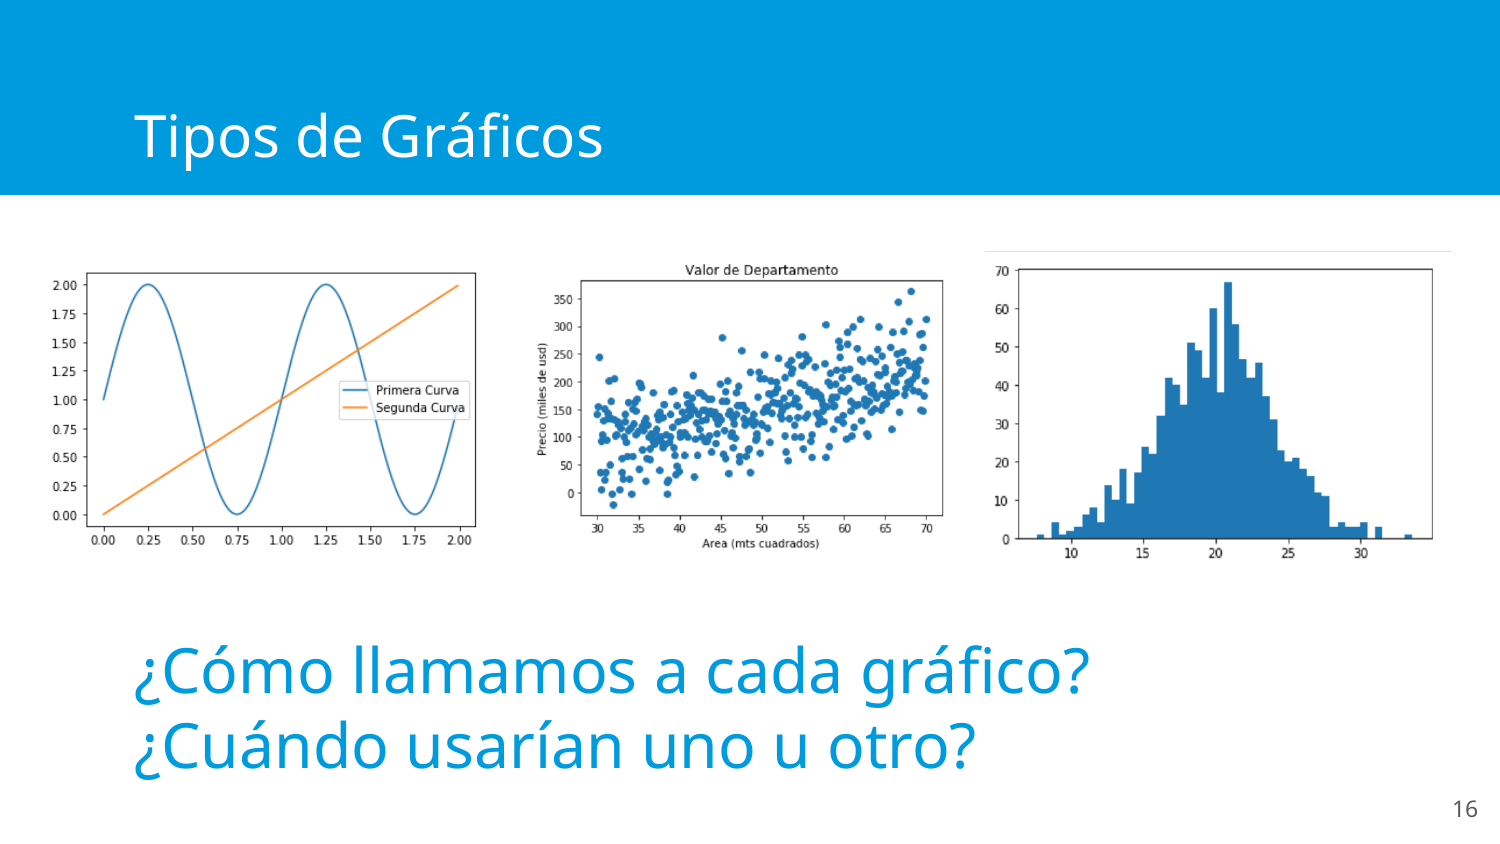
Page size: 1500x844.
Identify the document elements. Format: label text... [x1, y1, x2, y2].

picture [48, 267, 482, 554]
text_box ¿Cómo llamamos a cada gráfico? ¿Cuándo usarían uno u otro? [119, 615, 1381, 744]
text_box Tipos de Gráficos [119, 84, 1381, 172]
slide_number ‹#› [1403, 779, 1494, 844]
picture [975, 250, 1452, 571]
picture [524, 261, 958, 565]
